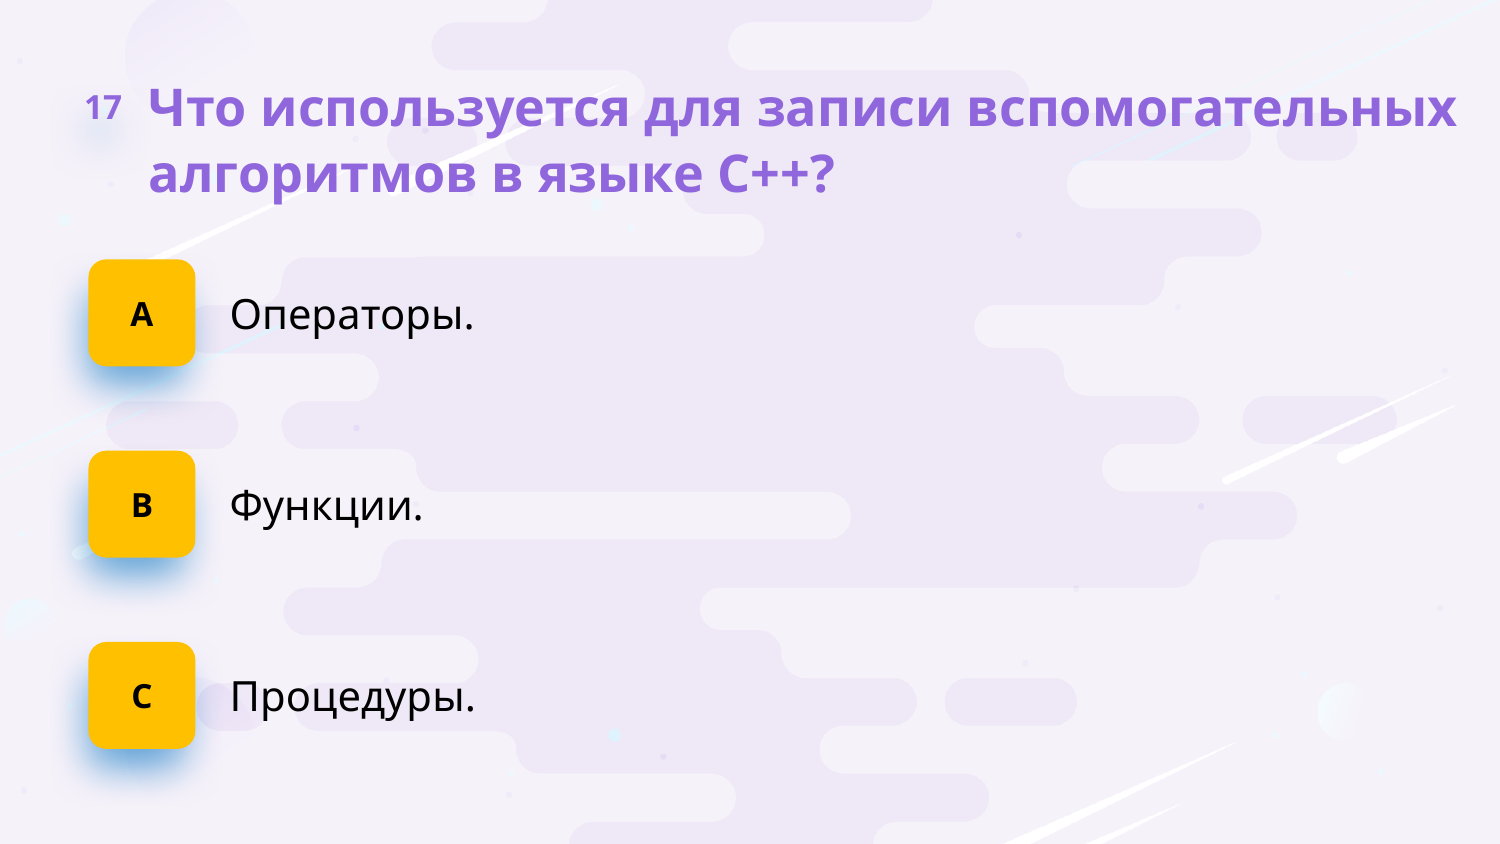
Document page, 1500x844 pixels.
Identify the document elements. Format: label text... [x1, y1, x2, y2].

picture [0, 0, 1500, 844]
text_box А [87, 258, 197, 368]
text_box B [87, 449, 197, 559]
text_box Функции. [208, 478, 1264, 530]
text_box 17 [57, 60, 149, 152]
text_box Процедуры. [208, 670, 1264, 721]
text_box Операторы. [208, 287, 1264, 338]
text_box C [87, 640, 197, 750]
text_box Что используется для записи вспомогательных алгоритмов в языке C++? [148, 70, 1471, 203]
